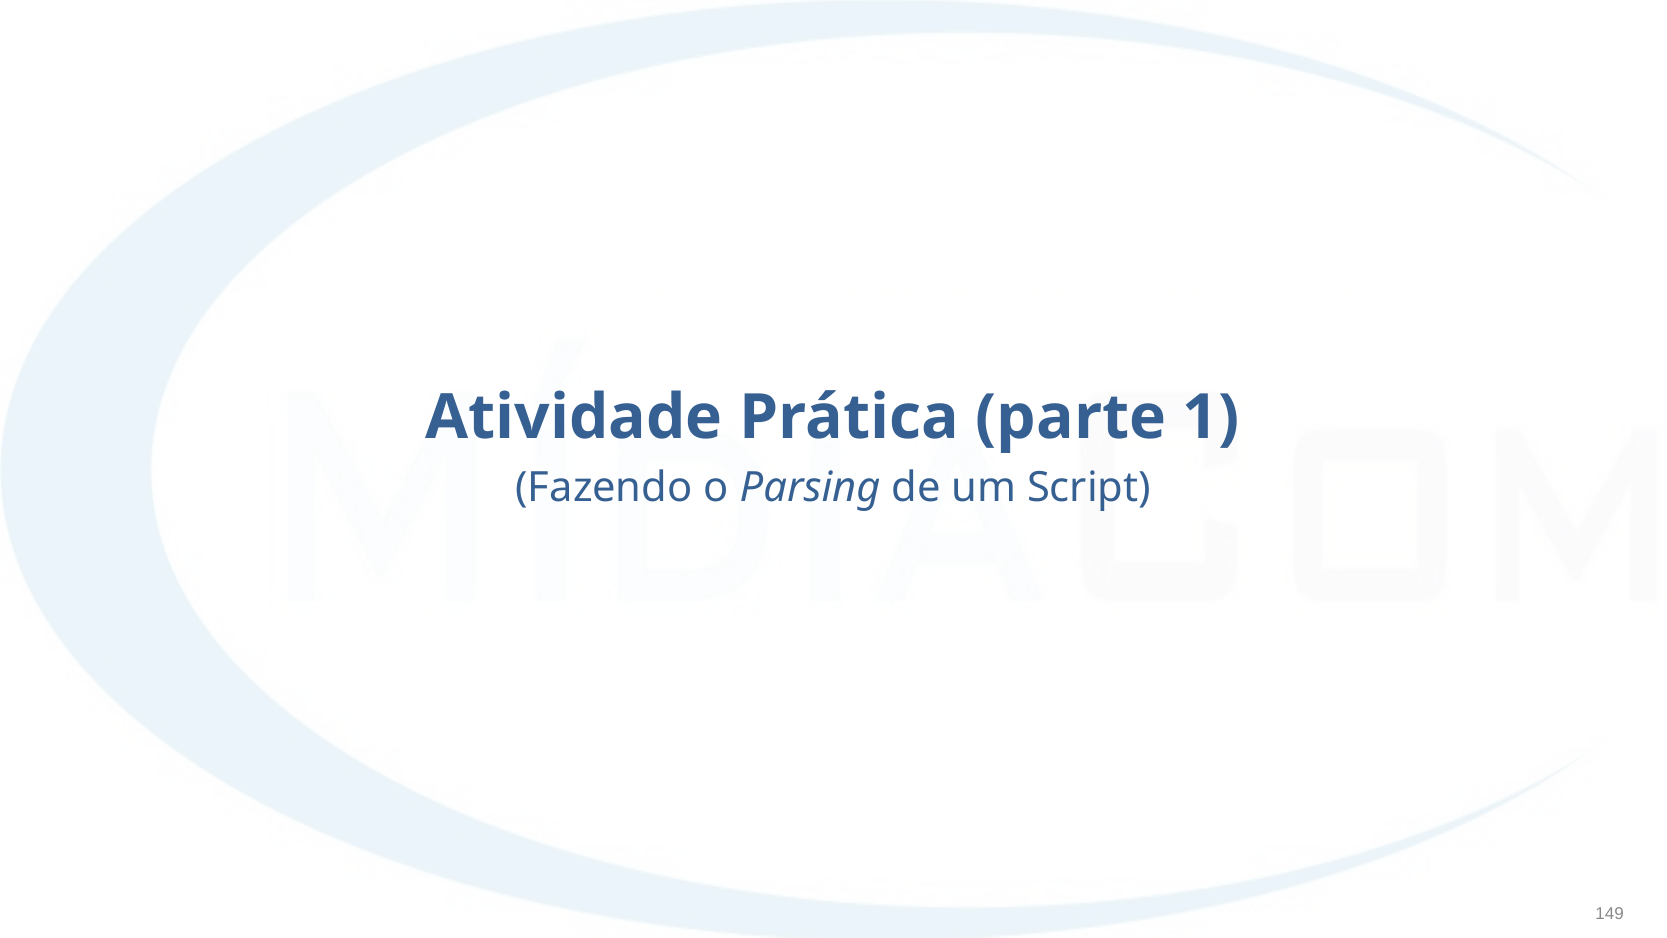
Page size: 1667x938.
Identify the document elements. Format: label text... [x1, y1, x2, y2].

slide_number ‹#› [1444, 897, 1639, 928]
subtitle Atividade Prática (parte 1) (Fazendo o Parsing de um Script) [104, 368, 1563, 475]
